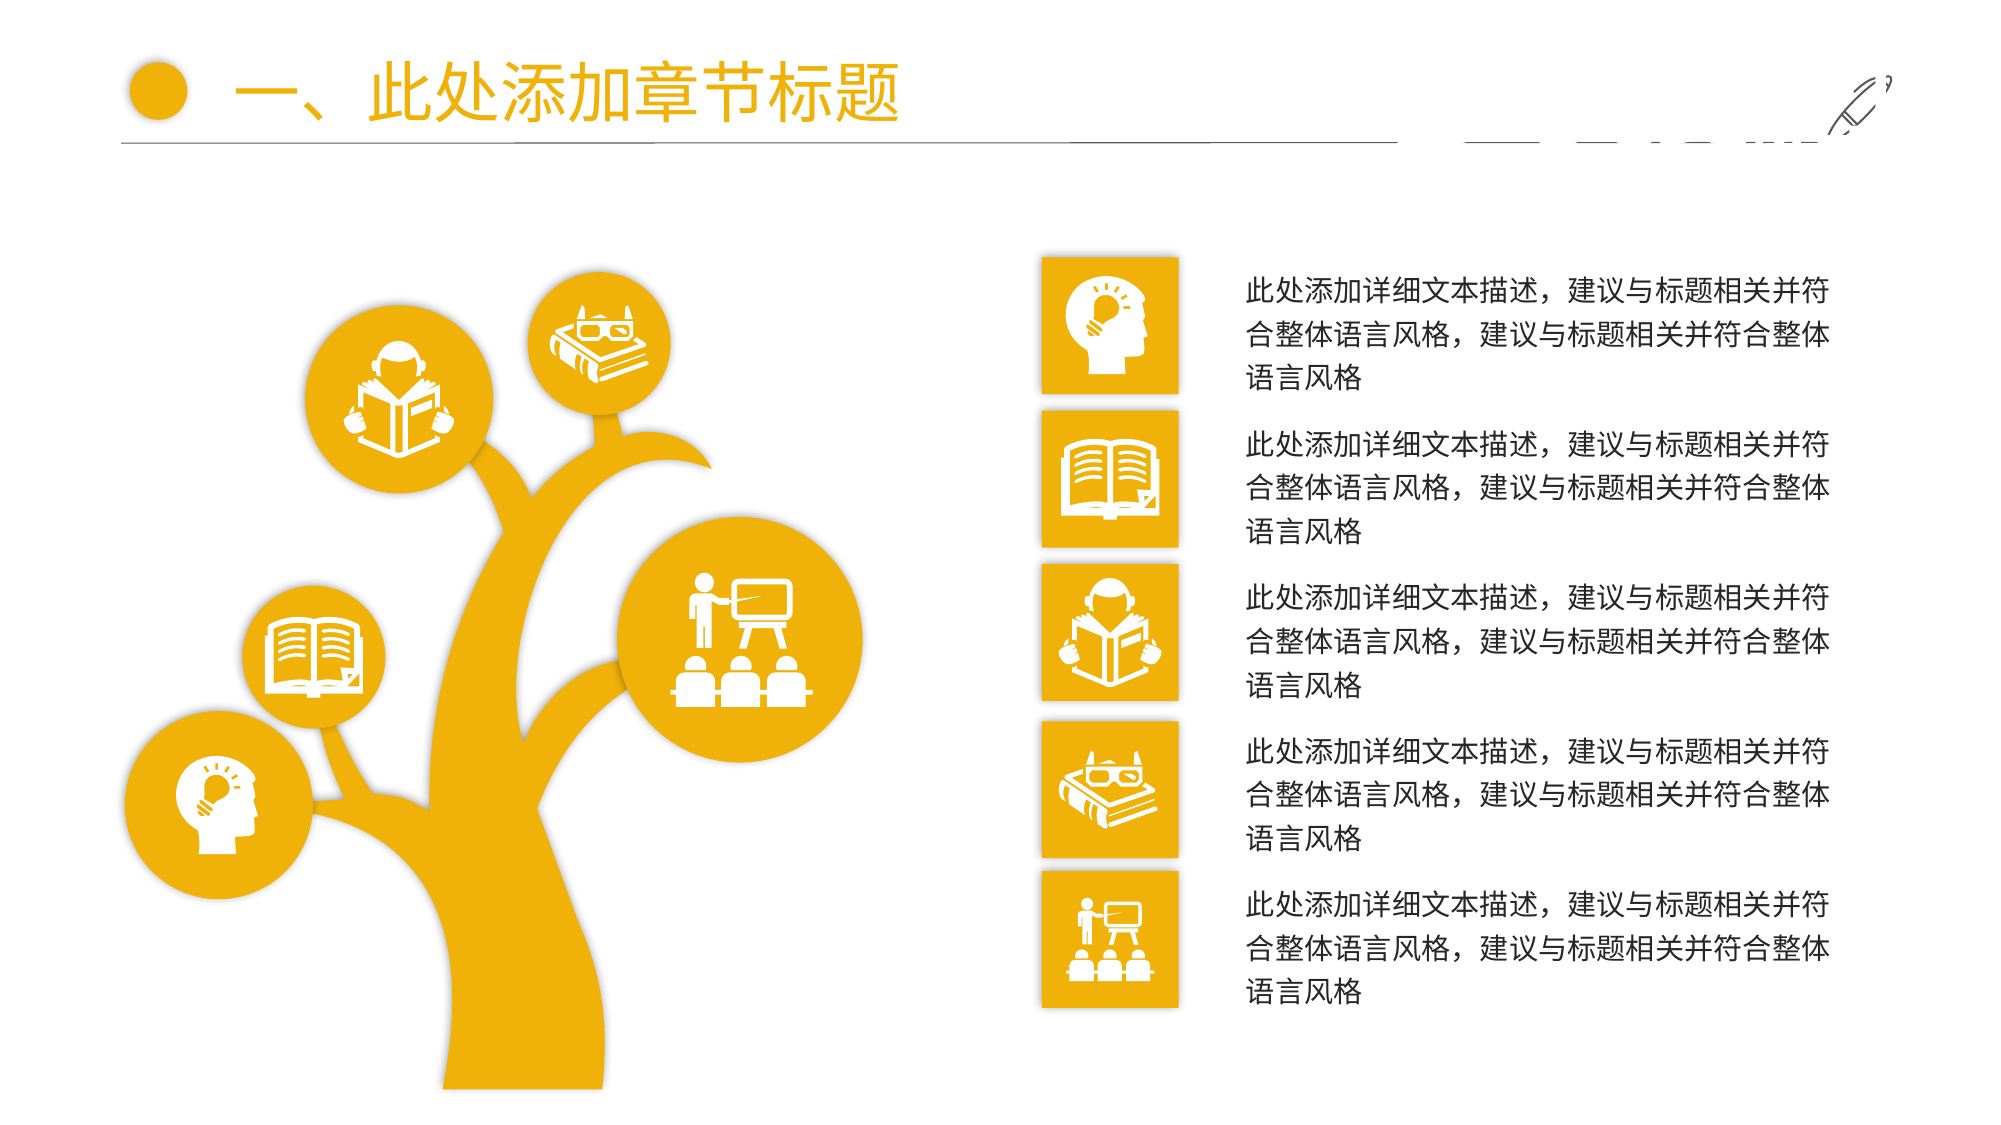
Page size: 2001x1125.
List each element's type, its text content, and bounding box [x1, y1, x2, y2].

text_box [1041, 871, 1179, 1008]
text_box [1041, 564, 1179, 701]
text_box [1041, 410, 1179, 548]
text_box 此处添加详细文本描述，建议与标题相关并符合整体语言风格，建议与标题相关并符合整体语言风格 [1225, 253, 1863, 405]
text_box 此处添加详细文本描述，建议与标题相关并符合整体语言风格，建议与标题相关并符合整体语言风格 [1225, 867, 1863, 1019]
text_box [128, 61, 189, 121]
text_box [318, 419, 714, 1091]
text_box 此处添加详细文本描述，建议与标题相关并符合整体语言风格，建议与标题相关并符合整体语言风格 [1225, 407, 1863, 559]
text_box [616, 516, 863, 763]
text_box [242, 585, 386, 729]
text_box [124, 710, 313, 900]
text_box 此处添加详细文本描述，建议与标题相关并符合整体语言风格，建议与标题相关并符合整体语言风格 [1225, 560, 1863, 712]
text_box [1041, 721, 1179, 859]
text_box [305, 305, 494, 494]
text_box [527, 272, 671, 416]
text_box 此处添加详细文本描述，建议与标题相关并符合整体语言风格，建议与标题相关并符合整体语言风格 [1225, 714, 1863, 866]
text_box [1041, 257, 1179, 395]
text_box 一、此处添加章节标题 [216, 41, 1049, 140]
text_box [1396, 36, 1969, 148]
